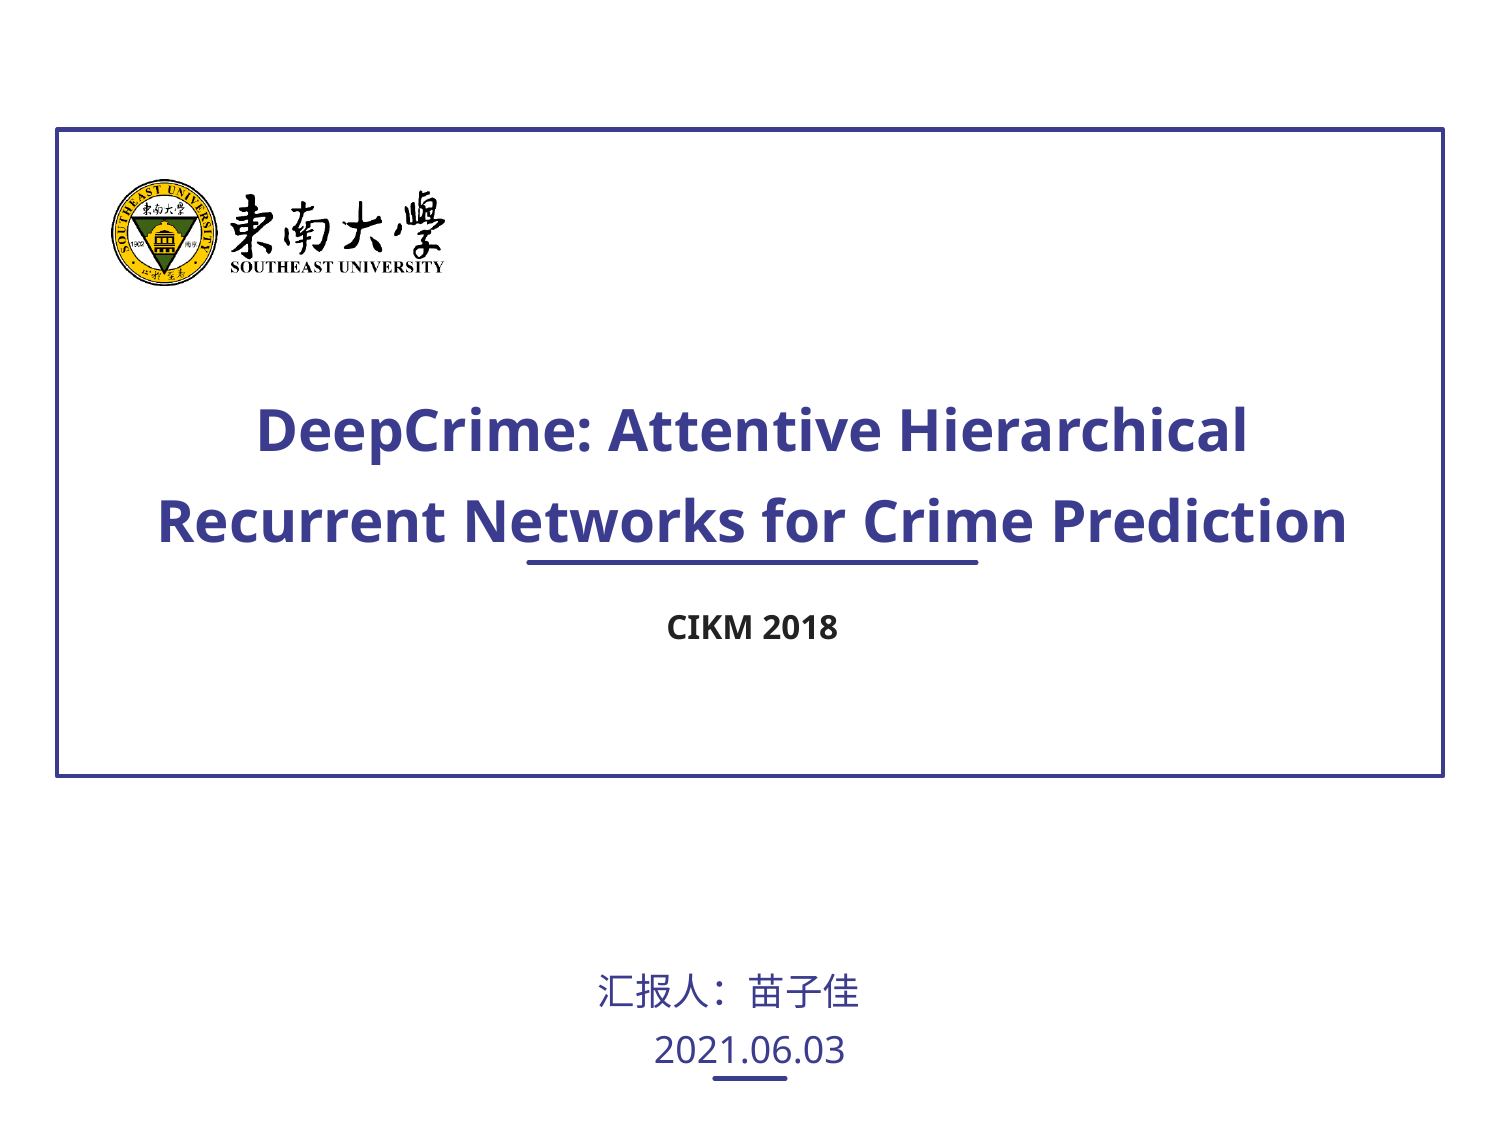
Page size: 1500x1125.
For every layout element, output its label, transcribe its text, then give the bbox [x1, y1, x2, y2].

picture [110, 179, 445, 286]
text_box CIKM 2018 [369, 587, 1135, 654]
text_box [57, 129, 1443, 777]
text_box 汇报人：苗子佳 2021.06.03 [462, 980, 1038, 1079]
text_box [464, 727, 1041, 811]
